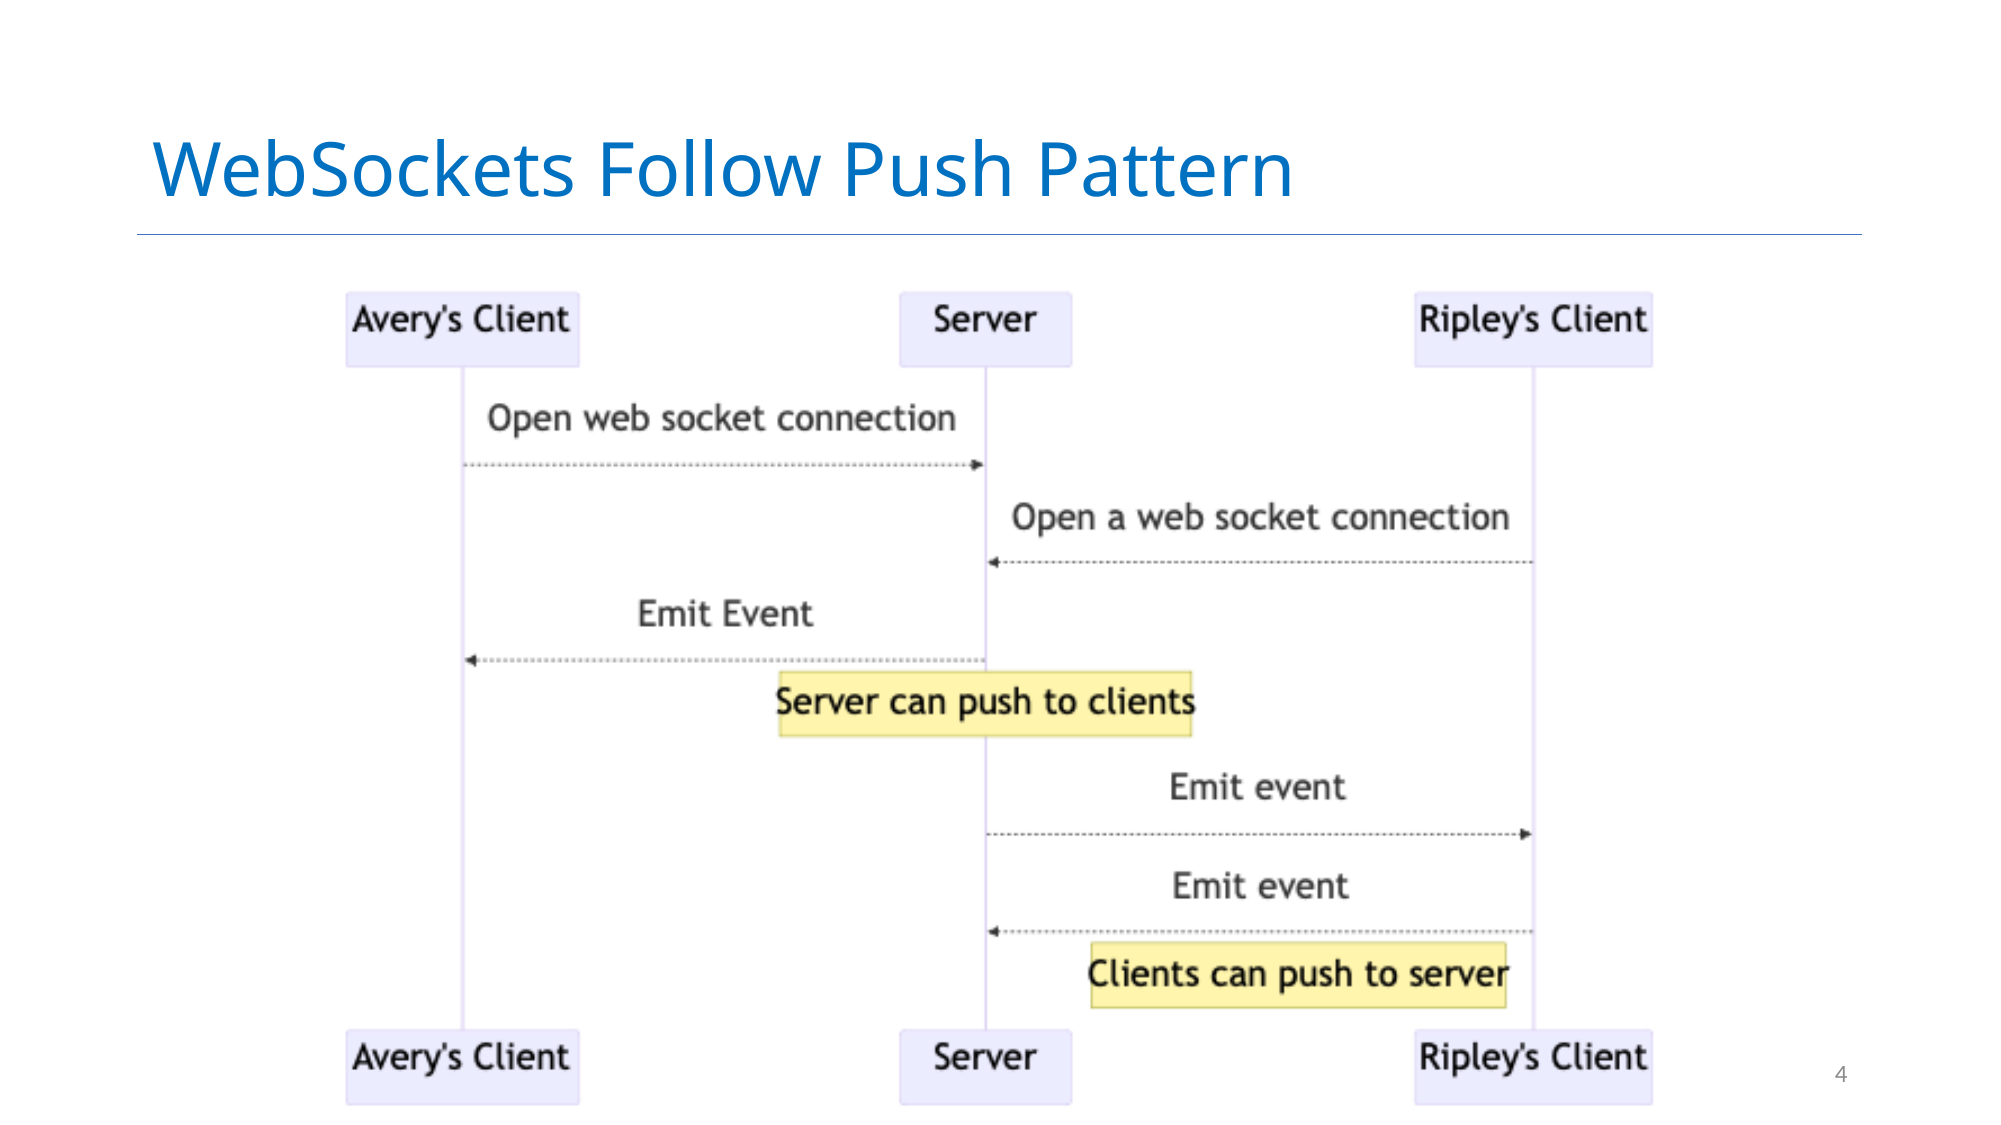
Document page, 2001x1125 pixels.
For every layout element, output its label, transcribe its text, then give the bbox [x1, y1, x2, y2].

title WebSockets Follow Push Pattern [137, 3, 1863, 221]
slide_number 4 [1710, 1042, 1863, 1103]
picture [290, 246, 1710, 1125]
